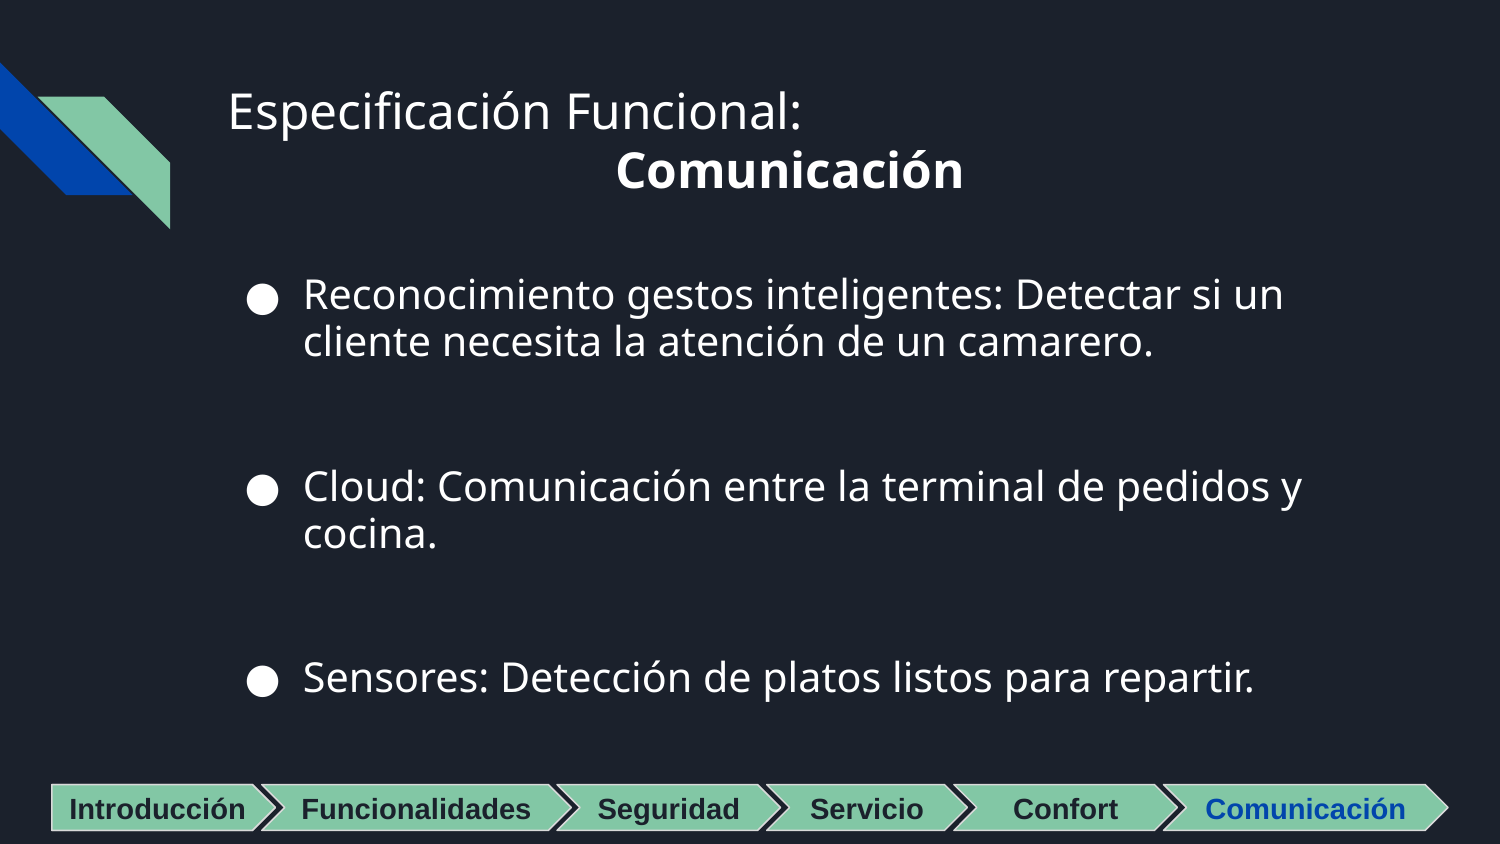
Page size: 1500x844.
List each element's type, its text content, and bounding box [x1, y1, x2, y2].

text_box Confort [953, 784, 1178, 831]
text_box Comunicación [1163, 784, 1449, 831]
text_box Servicio [766, 784, 968, 831]
text_box Seguridad [557, 784, 781, 831]
list Reconocimiento gestos inteligentes: Detectar si un cliente necesita la atención de un camarero. Cloud: Comunicación entre la terminal de pedidos y cocina. Sensores: Detección de platos listos para repartir. [212, 257, 1376, 735]
text_box Introducción [51, 784, 276, 831]
text_box Funcionalidades [261, 784, 572, 831]
title Especificación Funcional: Comunicación [212, 64, 1368, 215]
